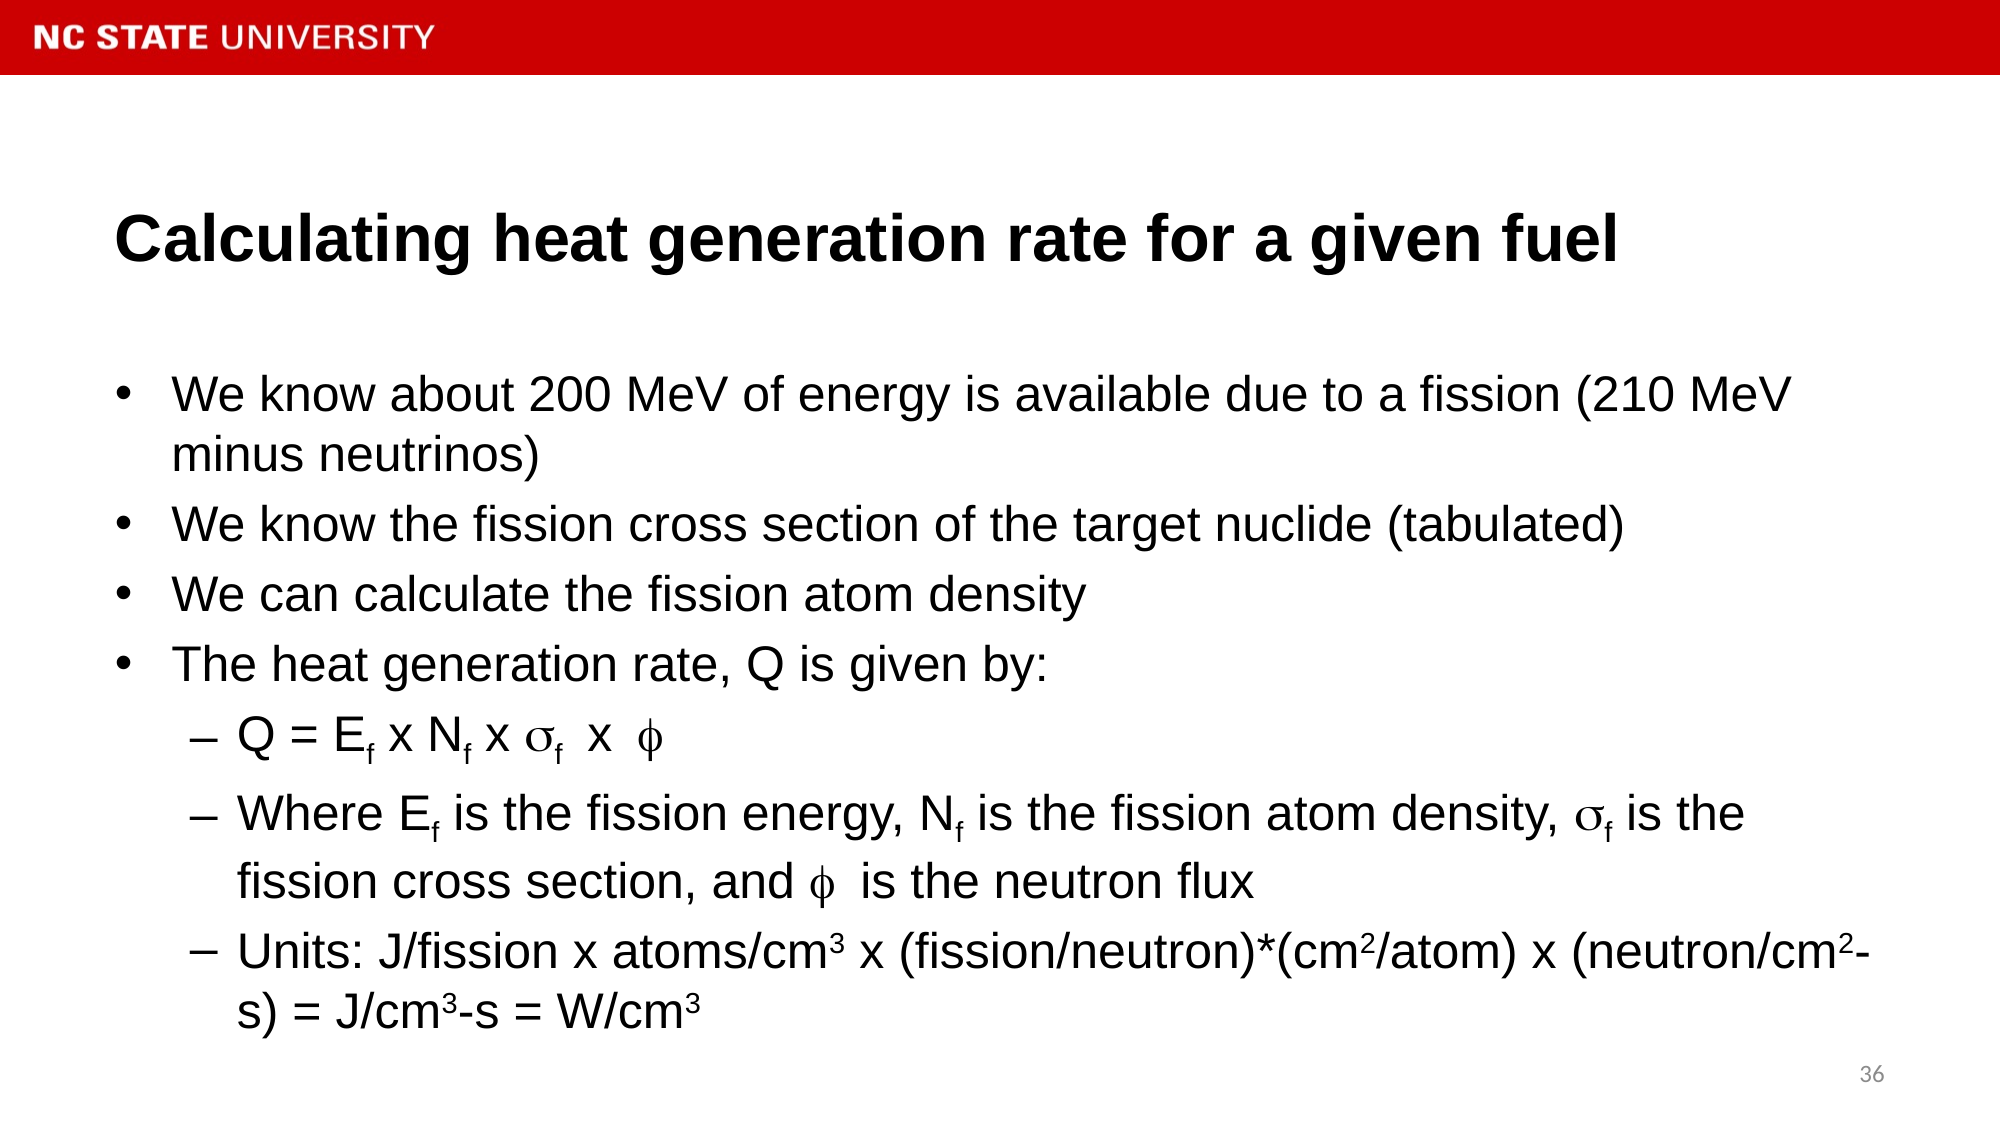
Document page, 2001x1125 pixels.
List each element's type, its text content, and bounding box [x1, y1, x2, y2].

list We know about 200 MeV of energy is available due to a fission (210 MeV minus neutrinos) We know the fission cross section of the target nuclide (tabulated) We can calculate the fission atom density The heat generation rate, Q is given by: Q = Ef x Nf x sf x f Where Ef is the fission energy, Nf is the fission atom density, sf is the fission cross section, and f is the neutron flux Units: J/fission x atoms/cm3 x (fission/neutron)*(cm2/atom) x (neutron/cm2-s) = J/cm3-s = W/cm3 [99, 354, 1900, 1005]
picture [0, 0, 2000, 75]
slide_number 36 [1433, 1042, 1900, 1103]
title Calculating heat generation rate for a given fuel [99, 147, 1900, 323]
